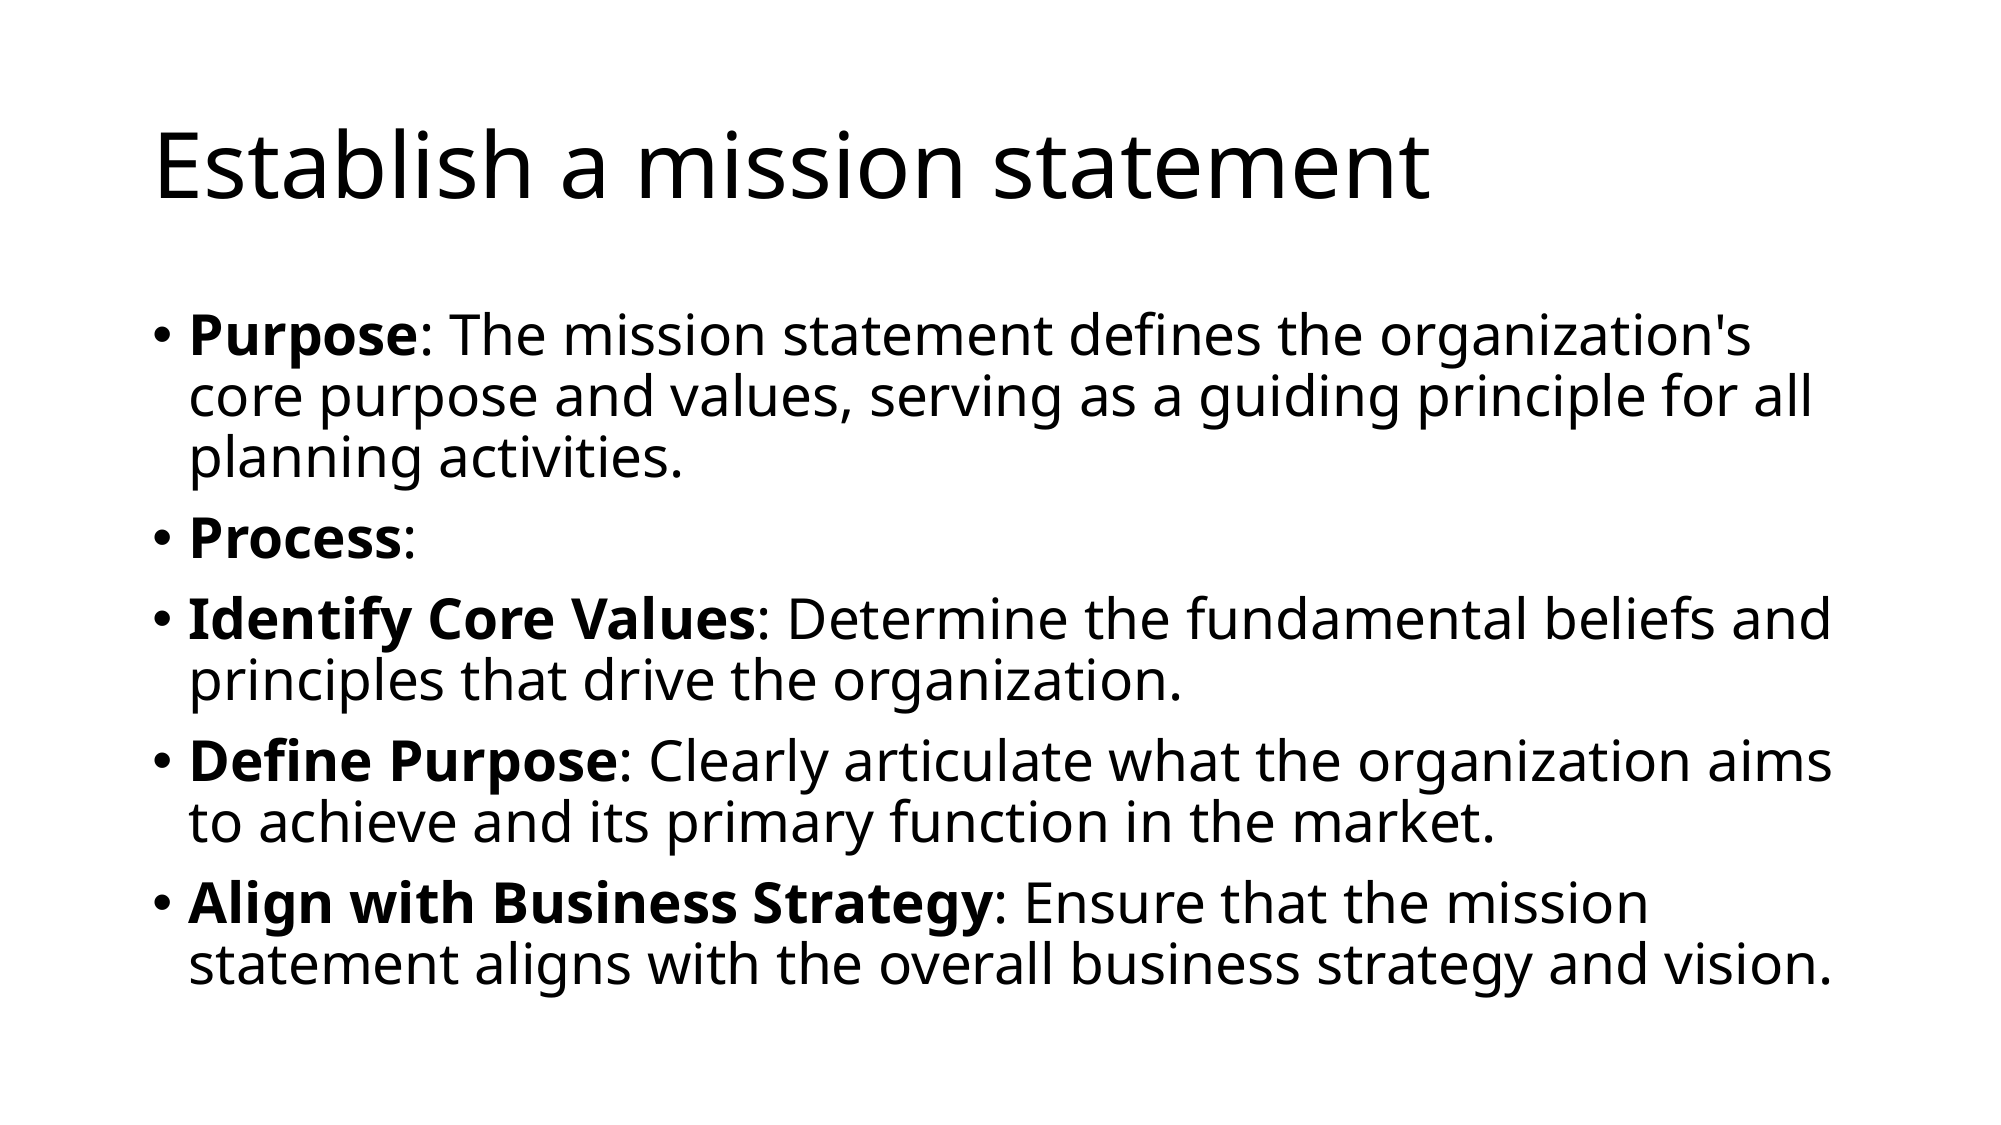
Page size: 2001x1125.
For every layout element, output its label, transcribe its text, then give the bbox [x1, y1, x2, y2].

list Purpose: The mission statement defines the organization's core purpose and values, serving as a guiding principle for all planning activities. Process: Identify Core Values: Determine the fundamental beliefs and principles that drive the organization. Define Purpose: Clearly articulate what the organization aims to achieve and its primary function in the market. Align with Business Strategy: Ensure that the mission statement aligns with the overall business strategy and vision. [137, 299, 1863, 1014]
title Establish a mission statement [137, 59, 1863, 278]
